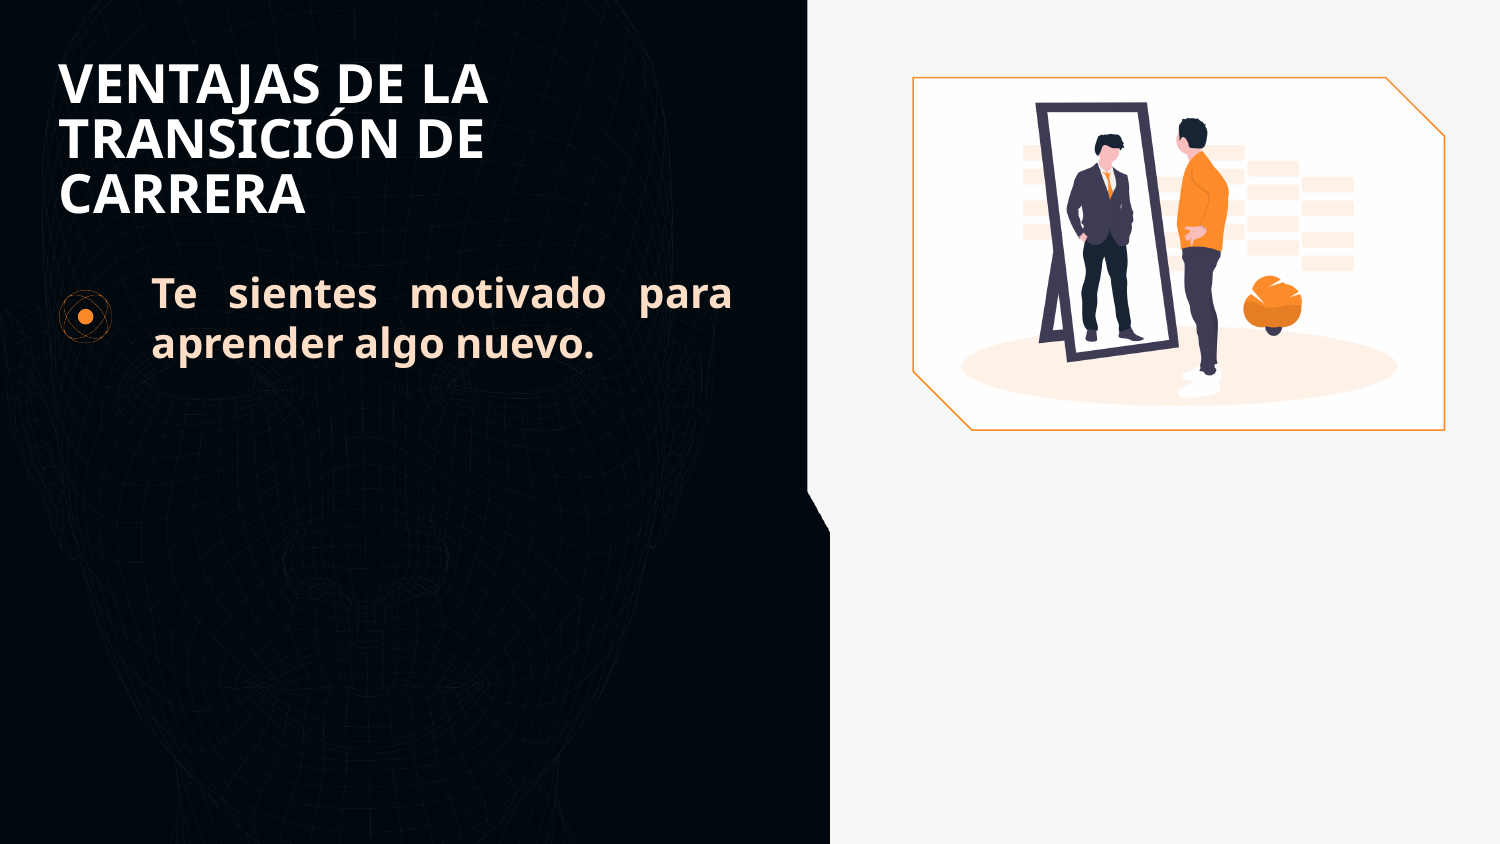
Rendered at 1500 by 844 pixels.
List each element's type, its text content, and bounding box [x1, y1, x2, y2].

title VENTAJAS DE LA TRANSICIÓN DE CARRERA [59, 59, 752, 249]
picture [58, 289, 112, 344]
title Te sientes motivado para aprender algo nuevo. [151, 228, 752, 405]
picture [807, 0, 1500, 844]
